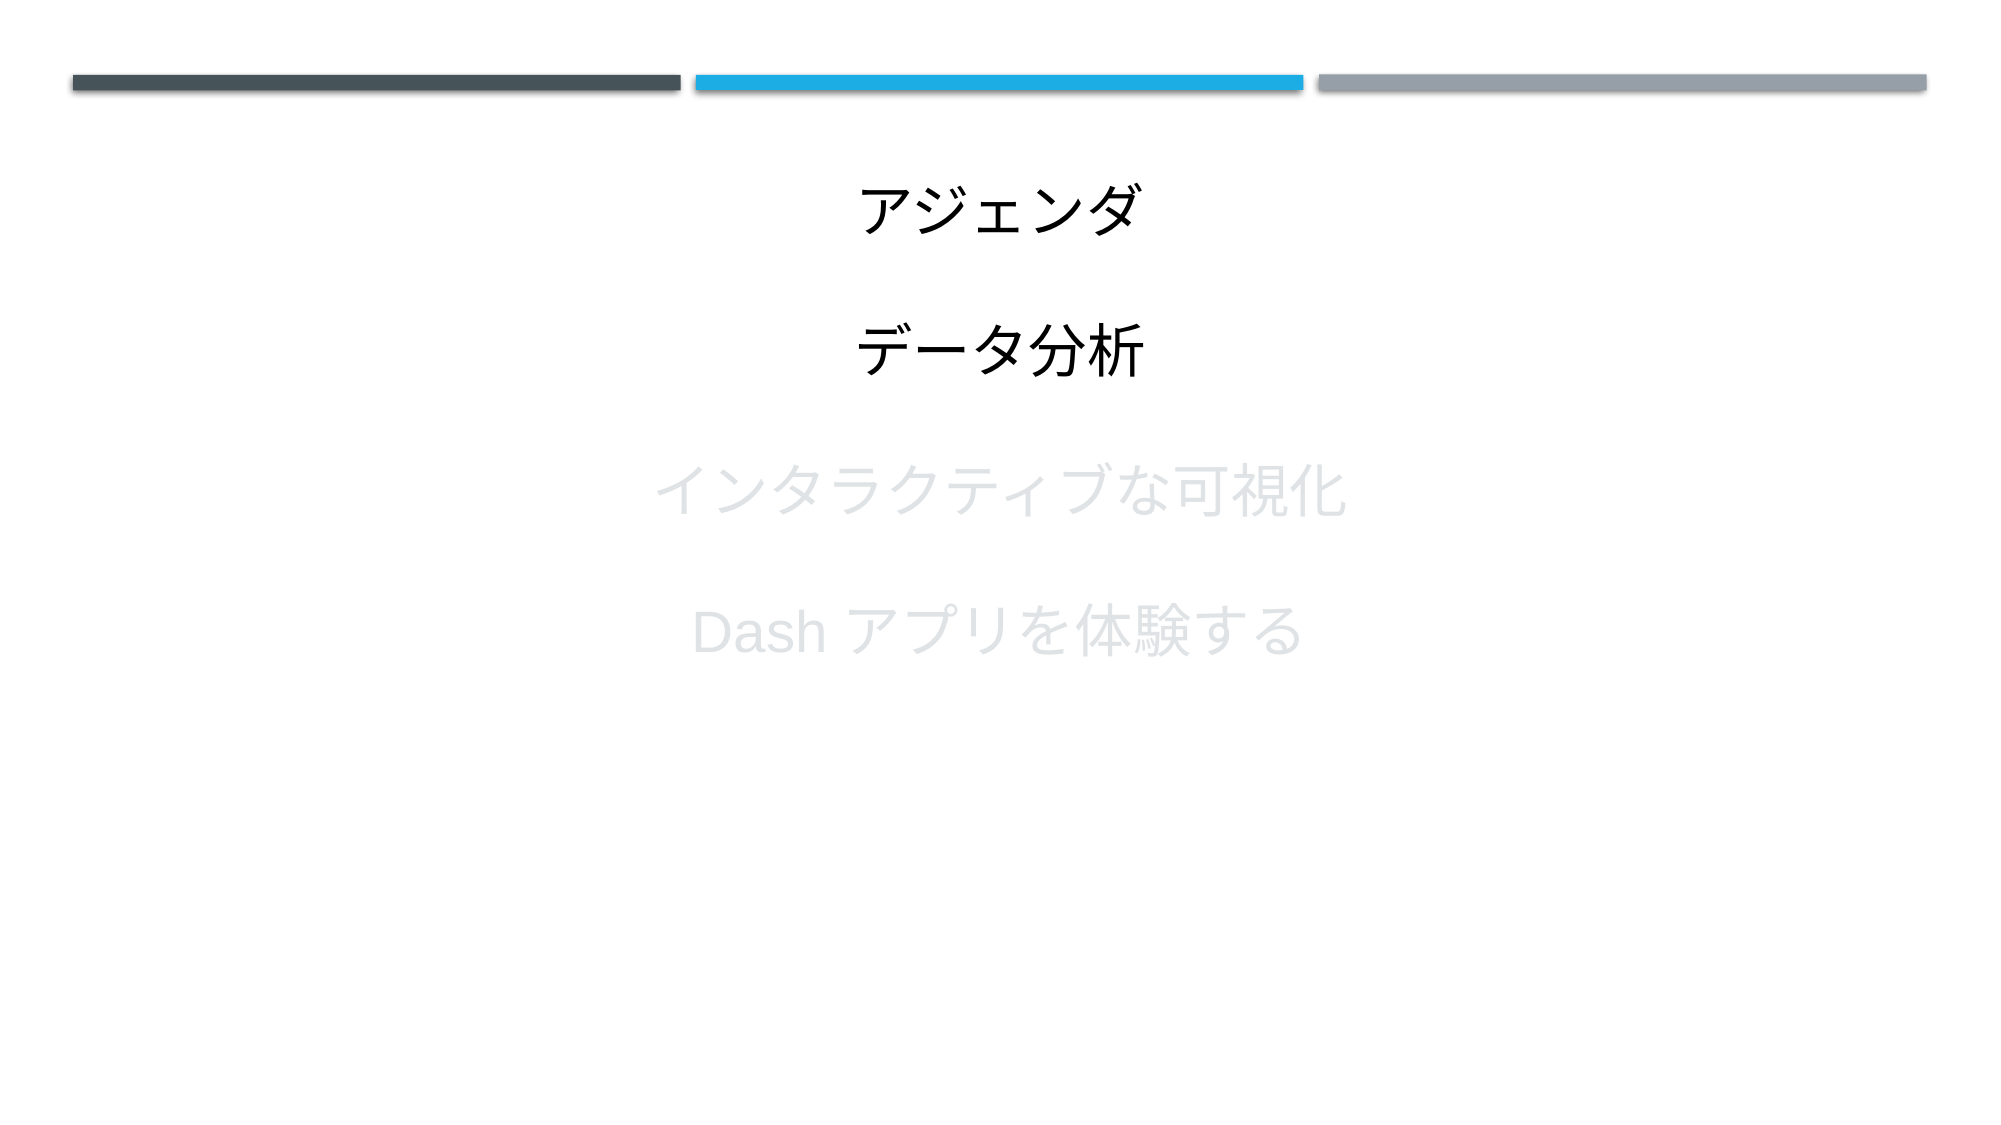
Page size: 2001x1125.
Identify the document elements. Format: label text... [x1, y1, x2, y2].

text_box アジェンダ データ分析 インタラクティブな可視化 Dashアプリを体験する [373, 167, 1627, 672]
